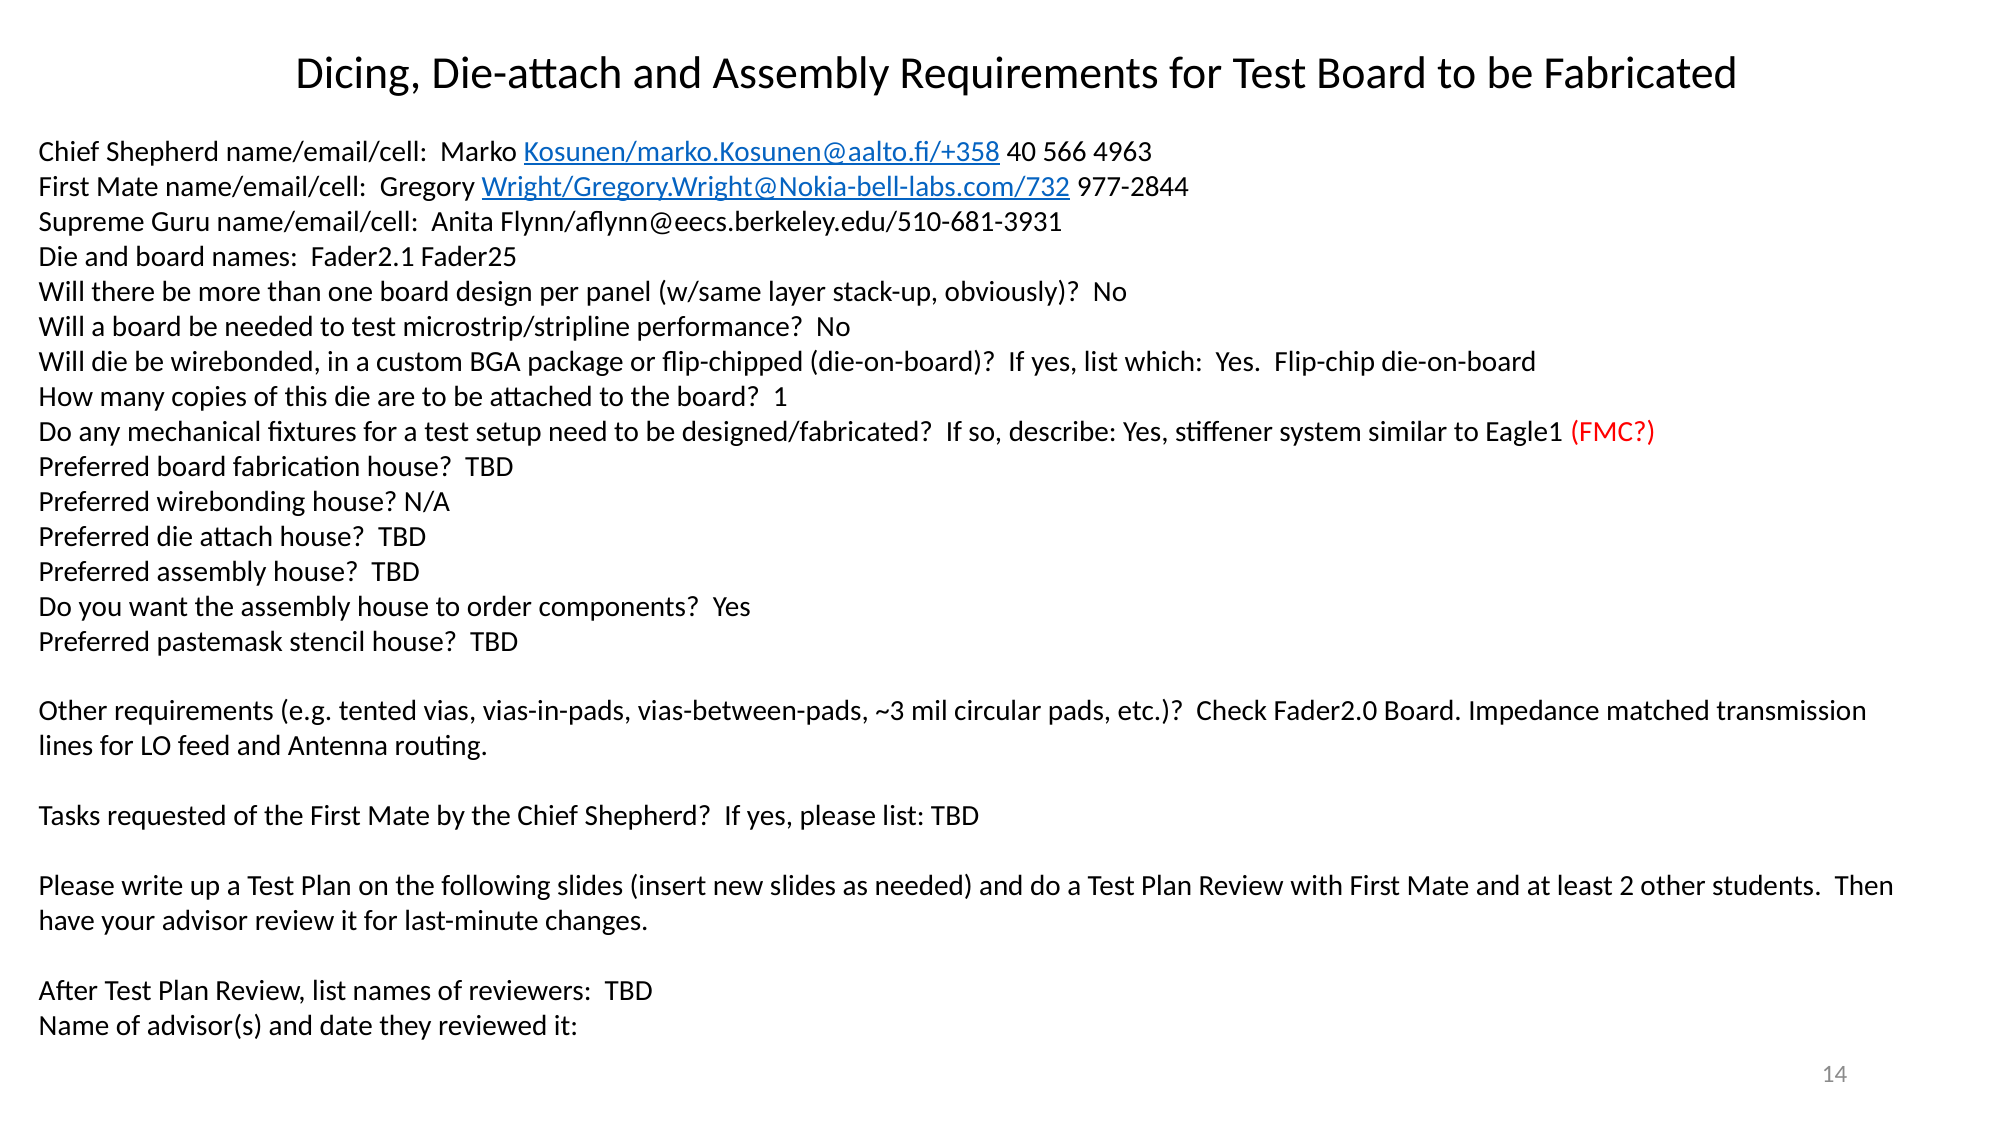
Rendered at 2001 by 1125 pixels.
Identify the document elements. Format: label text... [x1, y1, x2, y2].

text_box Dicing, Die-attach and Assembly Requirements for Test Board to be Fabricated Chief Shepherd name/email/cell: Marko Kosunen/marko.Kosunen@aalto.fi/+358 40 566 4963 First Mate name/email/cell: Gregory Wright/Gregory.Wright@Nokia-bell-labs.com/732 977-2844 Supreme Guru name/email/cell: Anita Flynn/aflynn@eecs.berkeley.edu/510-681-3931 Die and board names: Fader2.1 Fader25 Will there be more than one board design per panel (w/same layer stack-up, obviously)? No Will a board be needed to test microstrip/stripline performance? No Will die be wirebonded, in a custom BGA package or flip-chipped (die-on-board)? If yes, list which: Yes. Flip-chip die-on-board How many copies of this die are to be attached to the board? 1 Do any mechanical fixtures for a test setup need to be designed/fabricated? If so, describe: Yes, stiffener system similar to Eagle1 (FMC?) Preferred board fabrication house? TBD Preferred wirebonding house? N/A Preferred die attach house? TBD Preferred assembly house? TBD Do you want the assembly house to order components? Yes Preferred pastemask stencil house? TBD Other requirements (e.g. tented vias, vias-in-pads, vias-between-pads, ~3 mil circular pads, etc.)? Check Fader2.0 Board. Impedance matched transmission lines for LO feed and Antenna routing. Tasks requested of the First Mate by the Chief Shepherd? If yes, please list: TBD Please write up a Test Plan on the following slides (insert new slides as needed) and do a Test Plan Review with First Mate and at least 2 other students. Then have your advisor review it for last-minute changes. After Test Plan Review, list names of reviewers: TBD Name of advisor(s) and date they reviewed it: [23, 35, 1936, 1049]
slide_number 14 [1412, 1049, 1863, 1103]
